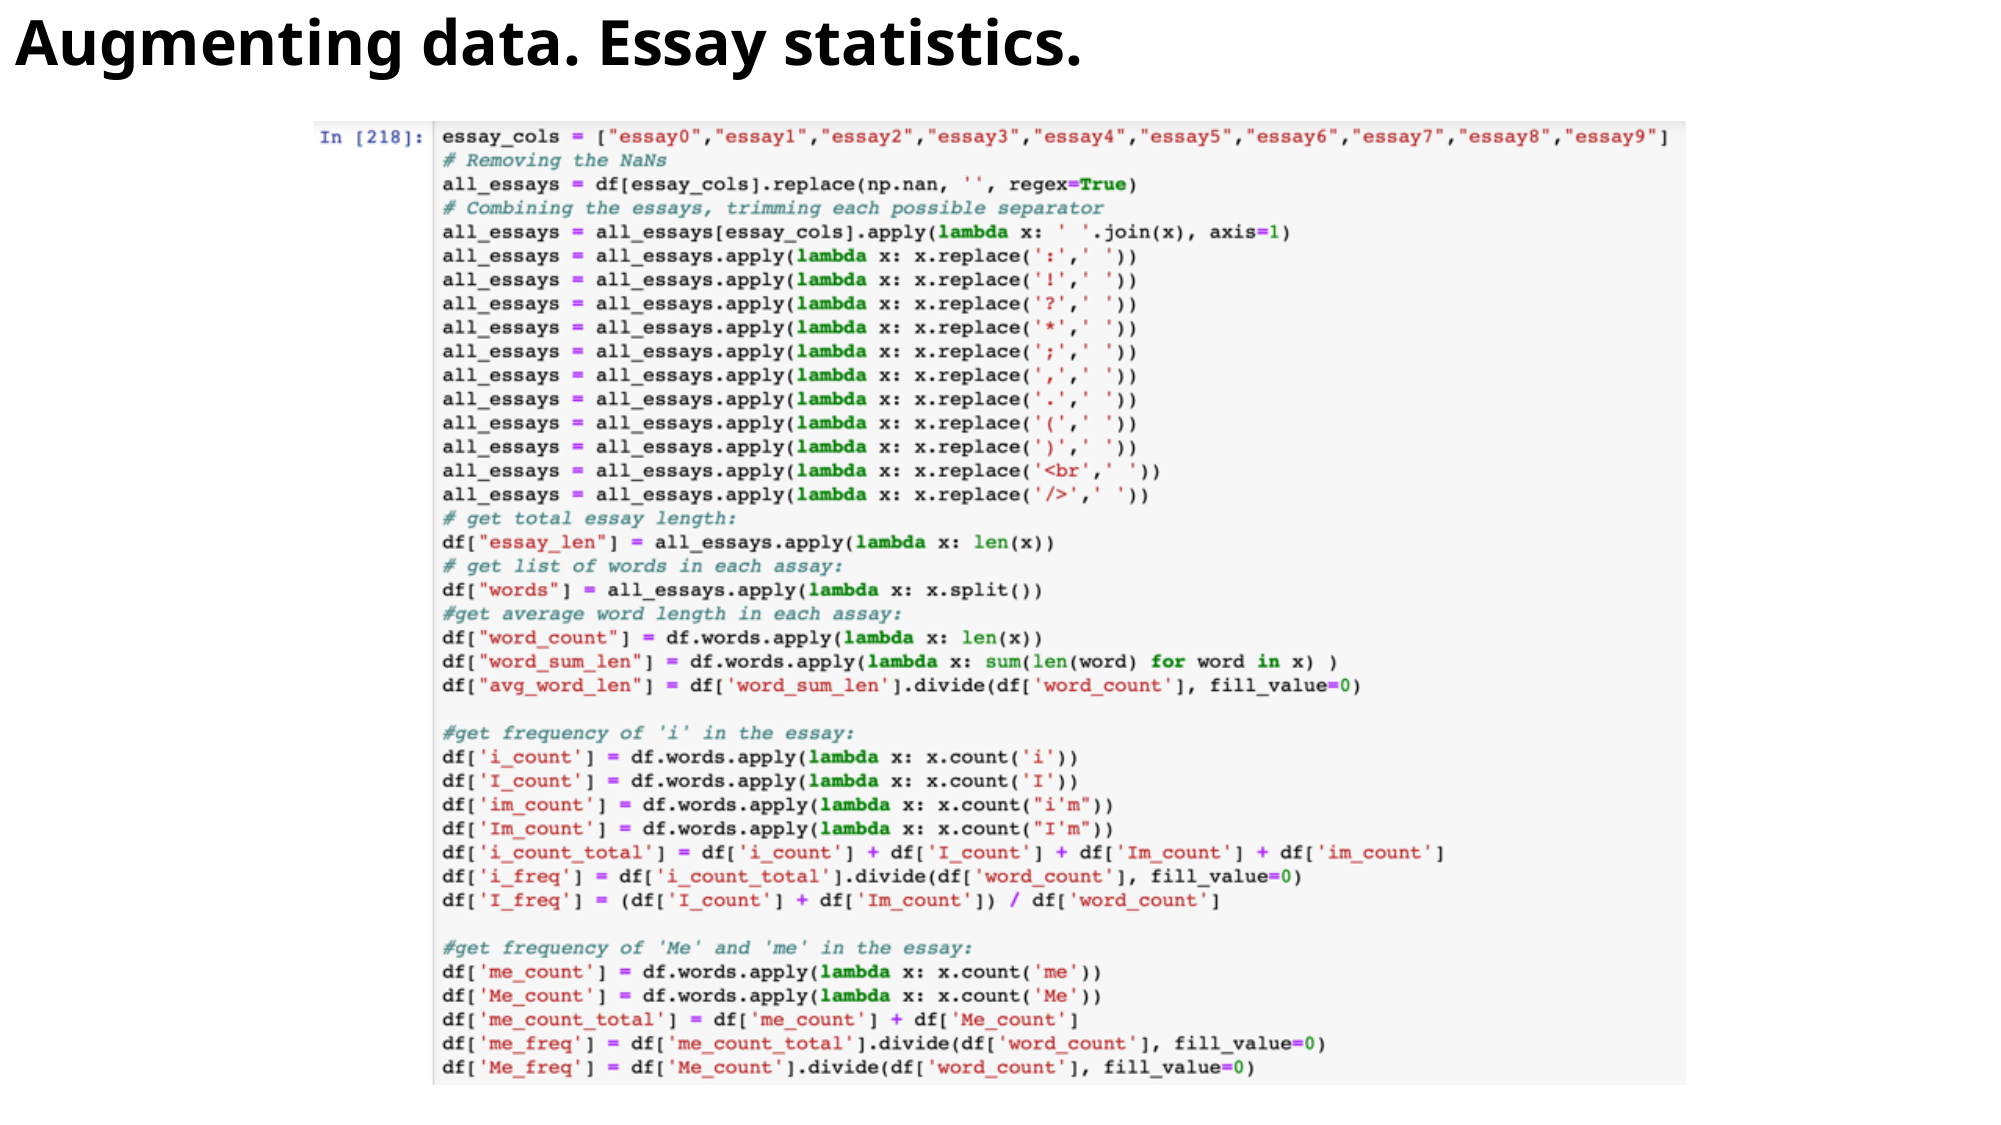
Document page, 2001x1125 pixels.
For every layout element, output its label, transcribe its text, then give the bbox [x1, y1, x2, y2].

title Augmenting data. Essay statistics. [0, 0, 1725, 155]
picture [314, 121, 1686, 1086]
